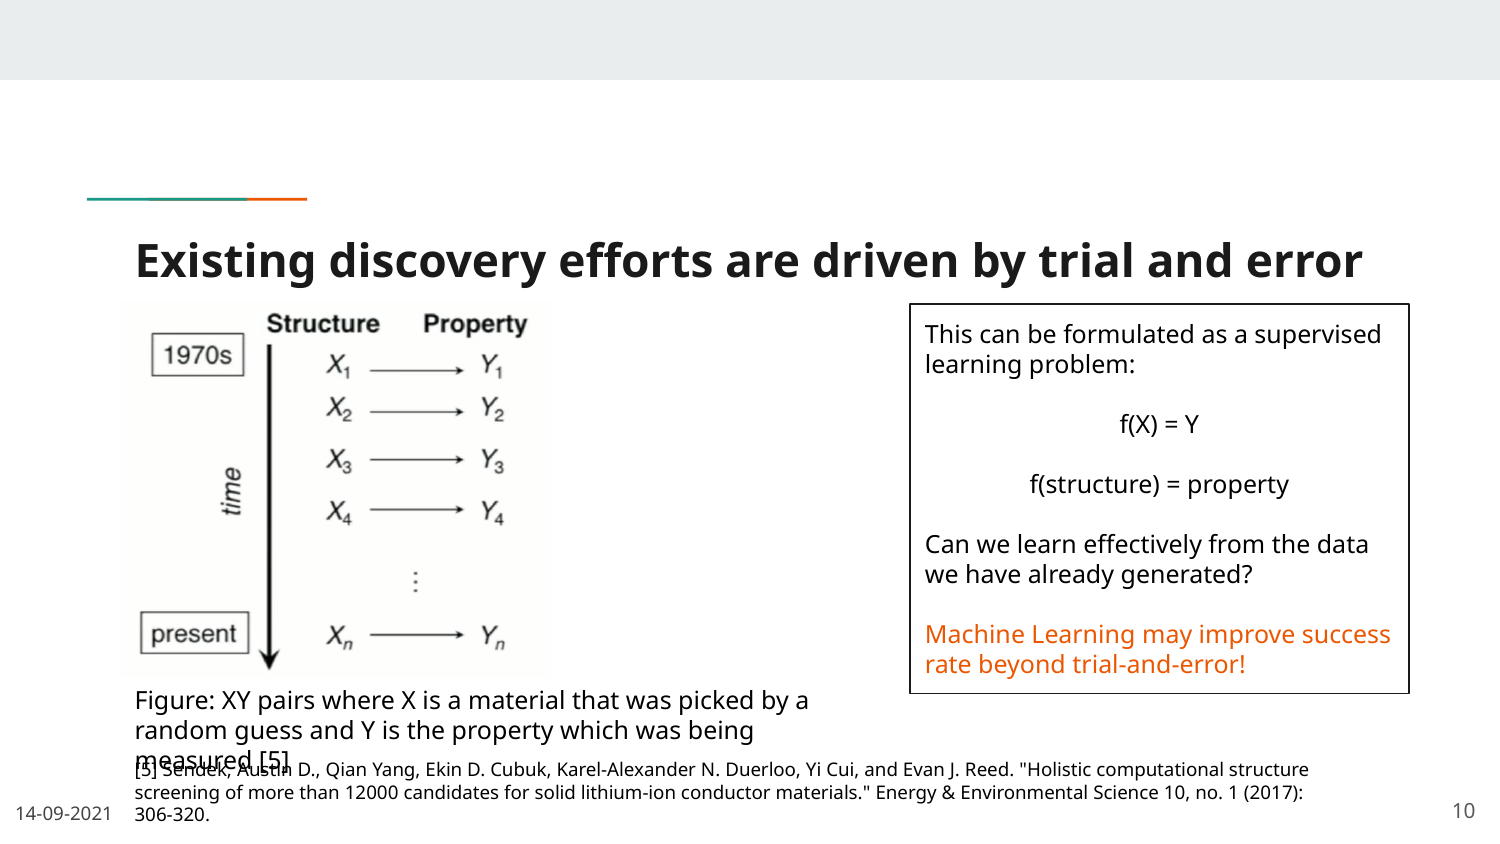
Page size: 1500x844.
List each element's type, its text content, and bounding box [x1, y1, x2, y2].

title Existing discovery efforts are driven by trial and error [119, 216, 1381, 305]
text_box Figure: XY pairs where X is a material that was picked by a random guess and Y is the property which was being measured [5] [119, 669, 893, 743]
text_box This can be formulated as a supervised learning problem: f(X) = Y f(structure) = property Can we learn effectively from the data we have already generated? Machine Learning may improve success rate beyond trial-and-error! [909, 304, 1409, 694]
slide_number ‹#› [1400, 779, 1491, 844]
text_box 14-09-2021 [0, 790, 247, 836]
text_box [5] Sendek, Austin D., Qian Yang, Ekin D. Cubuk, Karel-Alexander N. Duerloo, Yi Cui, and Evan J. Reed. "Holistic computational structure screening of more than 12000 candidates for solid lithium-ion conductor materials." Energy & Environmental Science 10, no. 1 (2017): 306-320. [119, 743, 1340, 841]
picture [119, 300, 551, 677]
